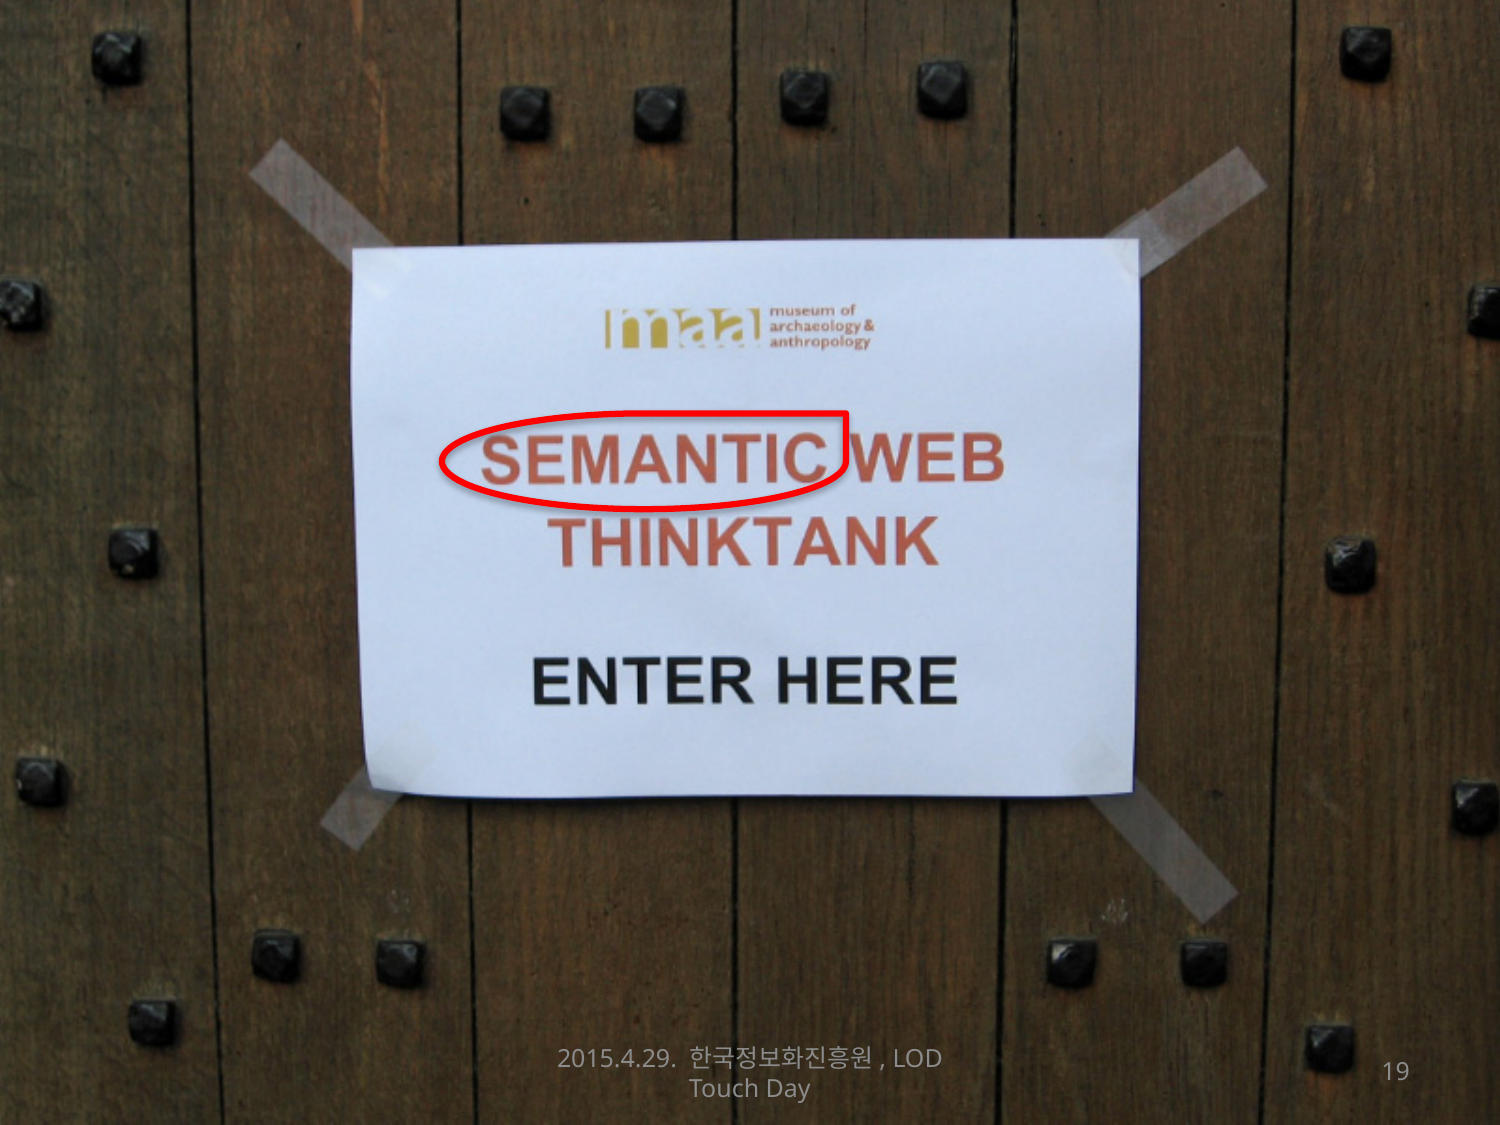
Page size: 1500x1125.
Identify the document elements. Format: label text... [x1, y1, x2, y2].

slide_number 18 [1074, 1042, 1425, 1103]
footer 2015.4.29. 한국정보화진흥원, LOD Touch Day [512, 1042, 988, 1103]
picture [0, 0, 1500, 1125]
text_box [441, 412, 847, 510]
